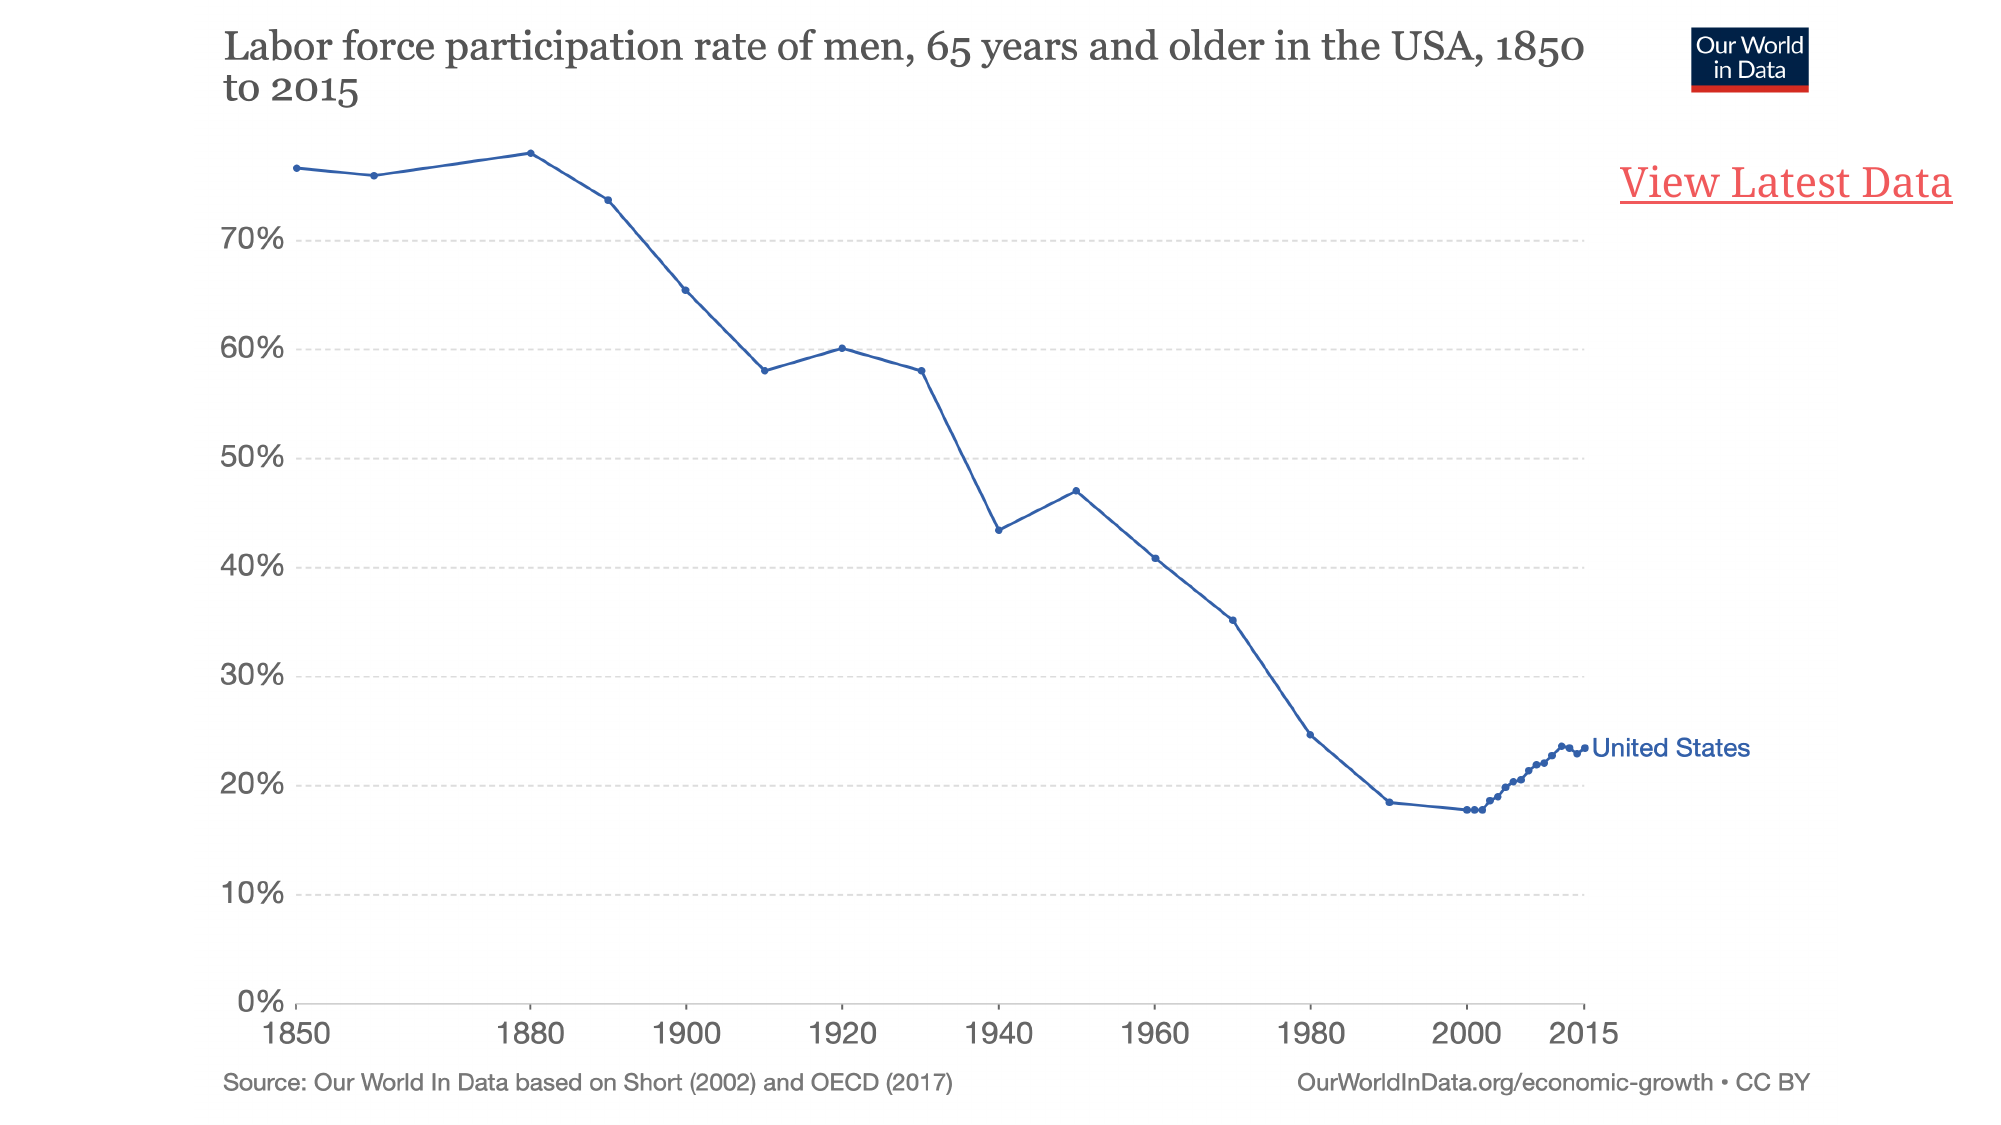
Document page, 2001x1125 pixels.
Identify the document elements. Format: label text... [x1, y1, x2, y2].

text_box View Latest Data [1841, 148, 1973, 221]
picture [194, 0, 1838, 1125]
